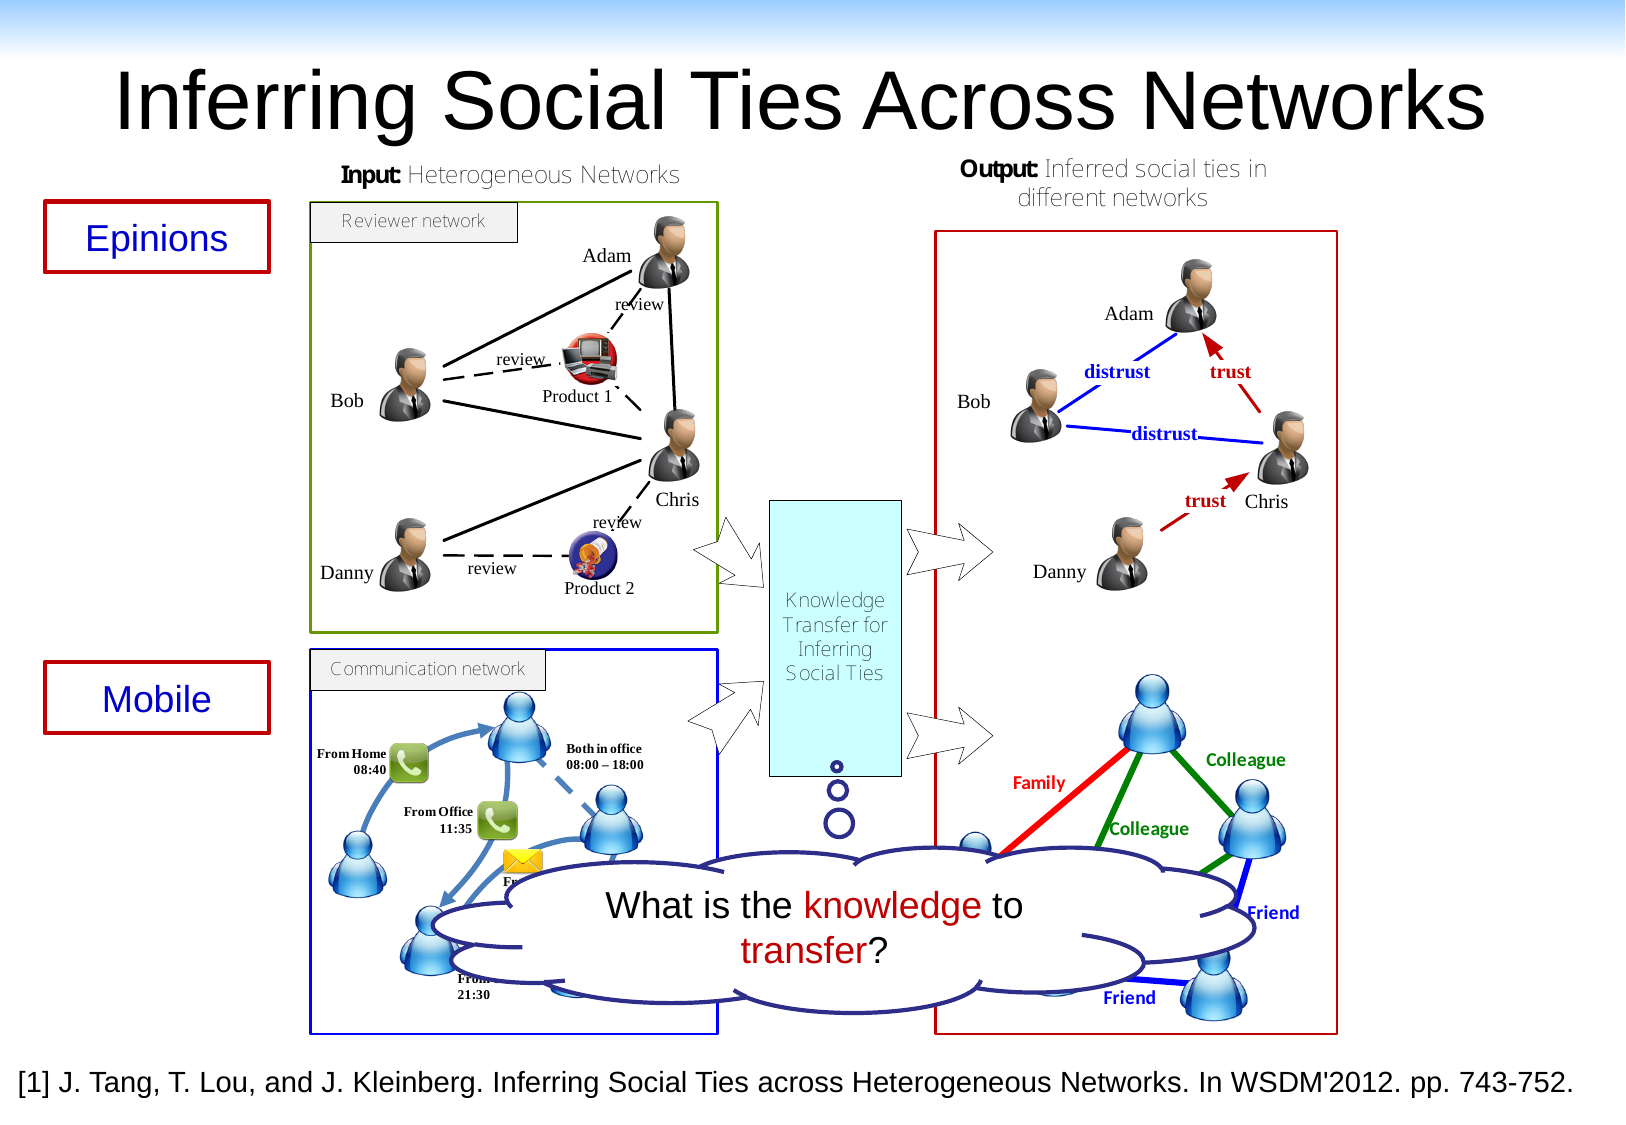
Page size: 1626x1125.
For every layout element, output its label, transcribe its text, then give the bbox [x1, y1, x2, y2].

title Inferring Social Ties Across Networks [0, 30, 1625, 162]
picture [293, 149, 1341, 1038]
text_box [1] J. Tang, T. Lou, and J. Kleinberg. Inferring Social Ties across Heterogeneous Networks. In WSDM'2012. pp. 743-752. [0, 1037, 1625, 1125]
text_box Epinions [43, 199, 271, 274]
text_box Mobile [43, 660, 271, 735]
